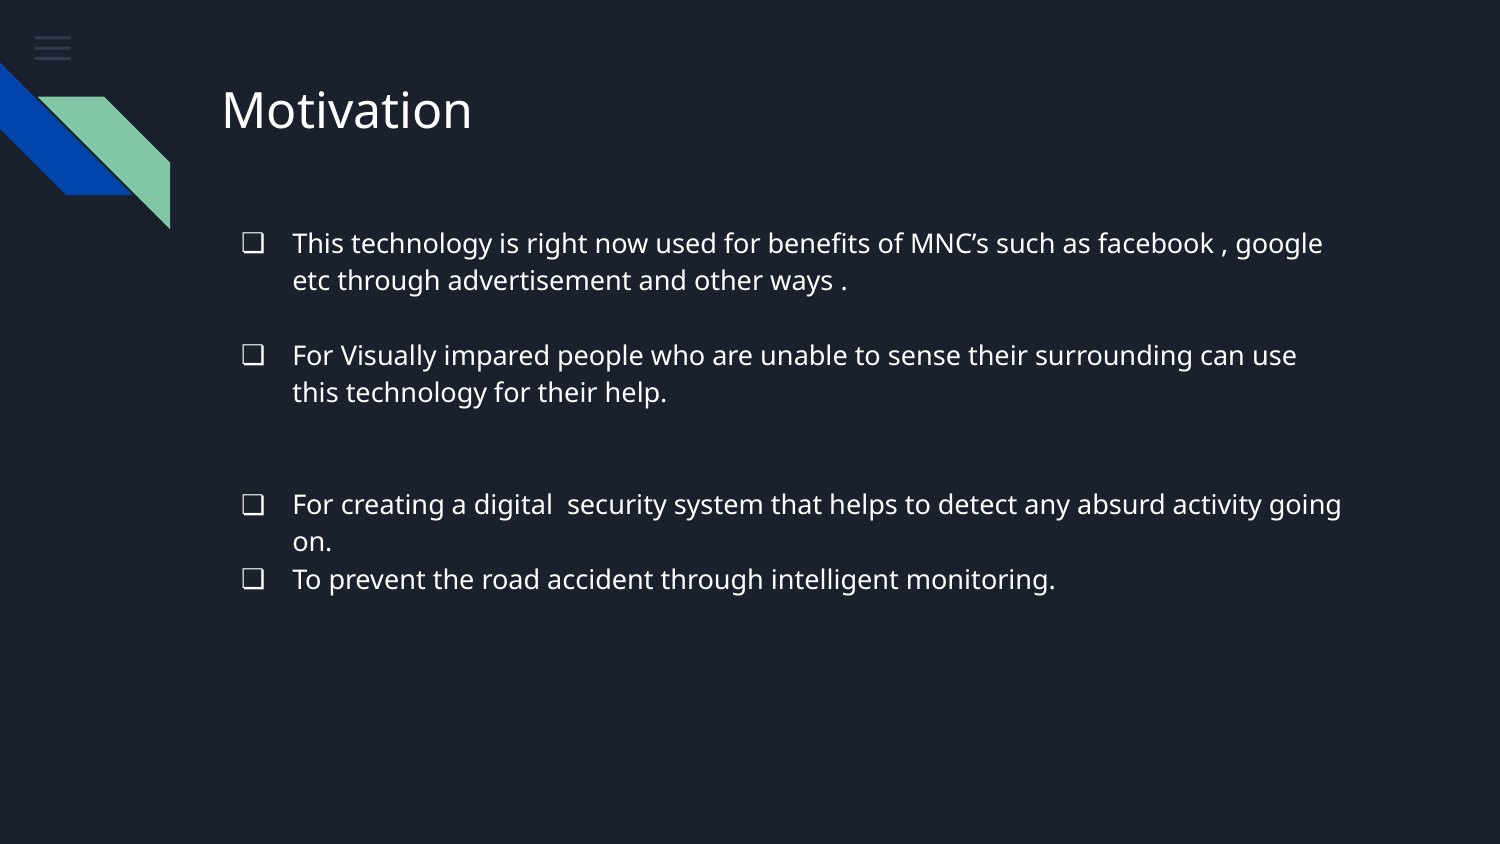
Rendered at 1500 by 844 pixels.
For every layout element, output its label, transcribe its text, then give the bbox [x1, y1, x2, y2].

title Motivation [206, 63, 1362, 214]
list This technology is right now used for benefits of MNC’s such as facebook , google etc through advertisement and other ways . For Visually impared people who are unable to sense their surrounding can use this technology for their help. For creating a digital security system that helps to detect any absurd activity going on. To prevent the road accident through intelligent monitoring. [202, 98, 1357, 615]
